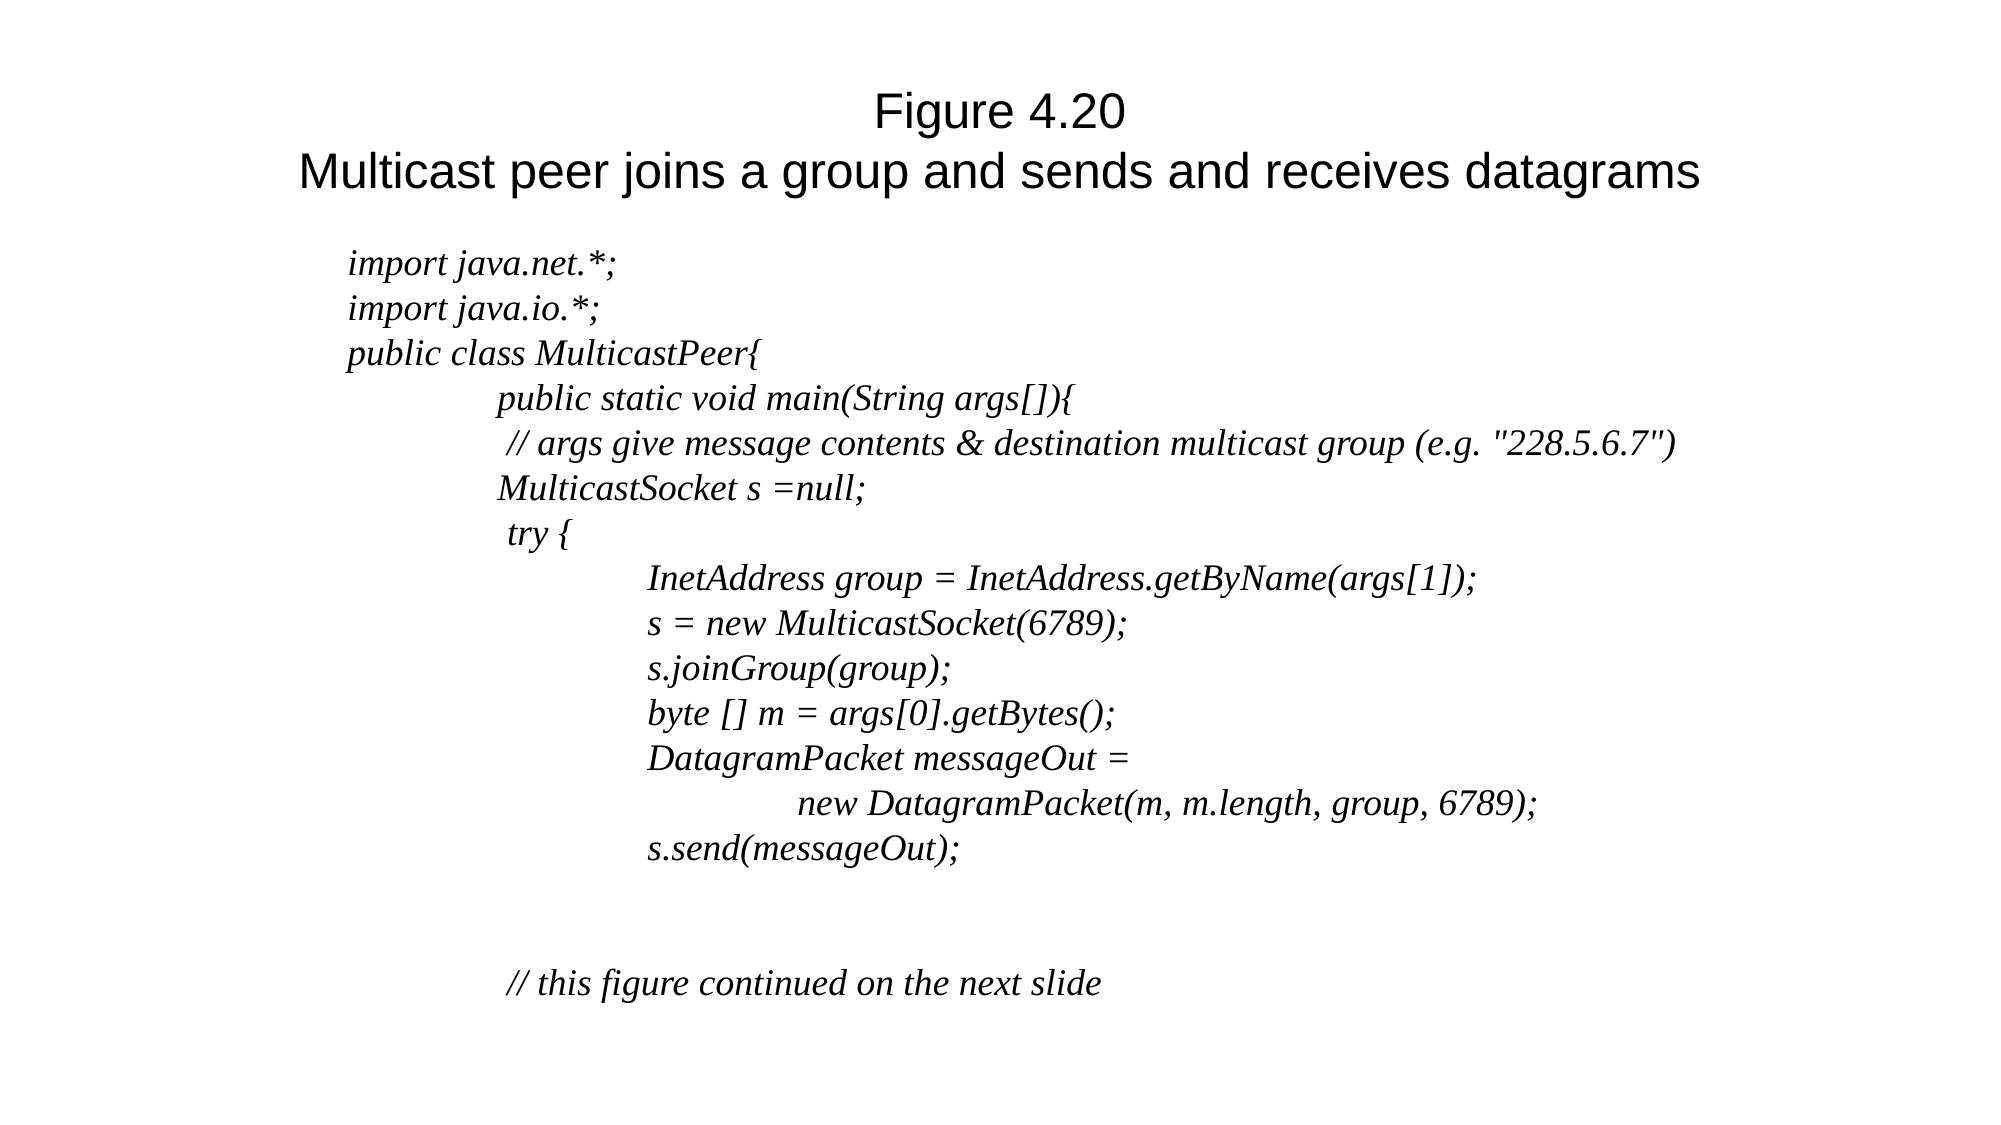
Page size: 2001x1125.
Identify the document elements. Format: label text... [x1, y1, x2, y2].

title Figure 4.20 Multicast peer joins a group and sends and receives datagrams [99, 45, 1900, 233]
text_box import java.net.*; import java.io.*; public class MulticastPeer{ public static void main(String args[]){ // args give message contents & destination multicast group (e.g. "228.5.6.7") MulticastSocket s =null; try { InetAddress group = InetAddress.getByName(args[1]); s = new MulticastSocket(6789); s.joinGroup(group); byte [] m = args[0].getBytes(); DatagramPacket messageOut = new DatagramPacket(m, m.length, group, 6789); s.send(messageOut); // this figure continued on the next slide [332, 230, 1693, 1010]
